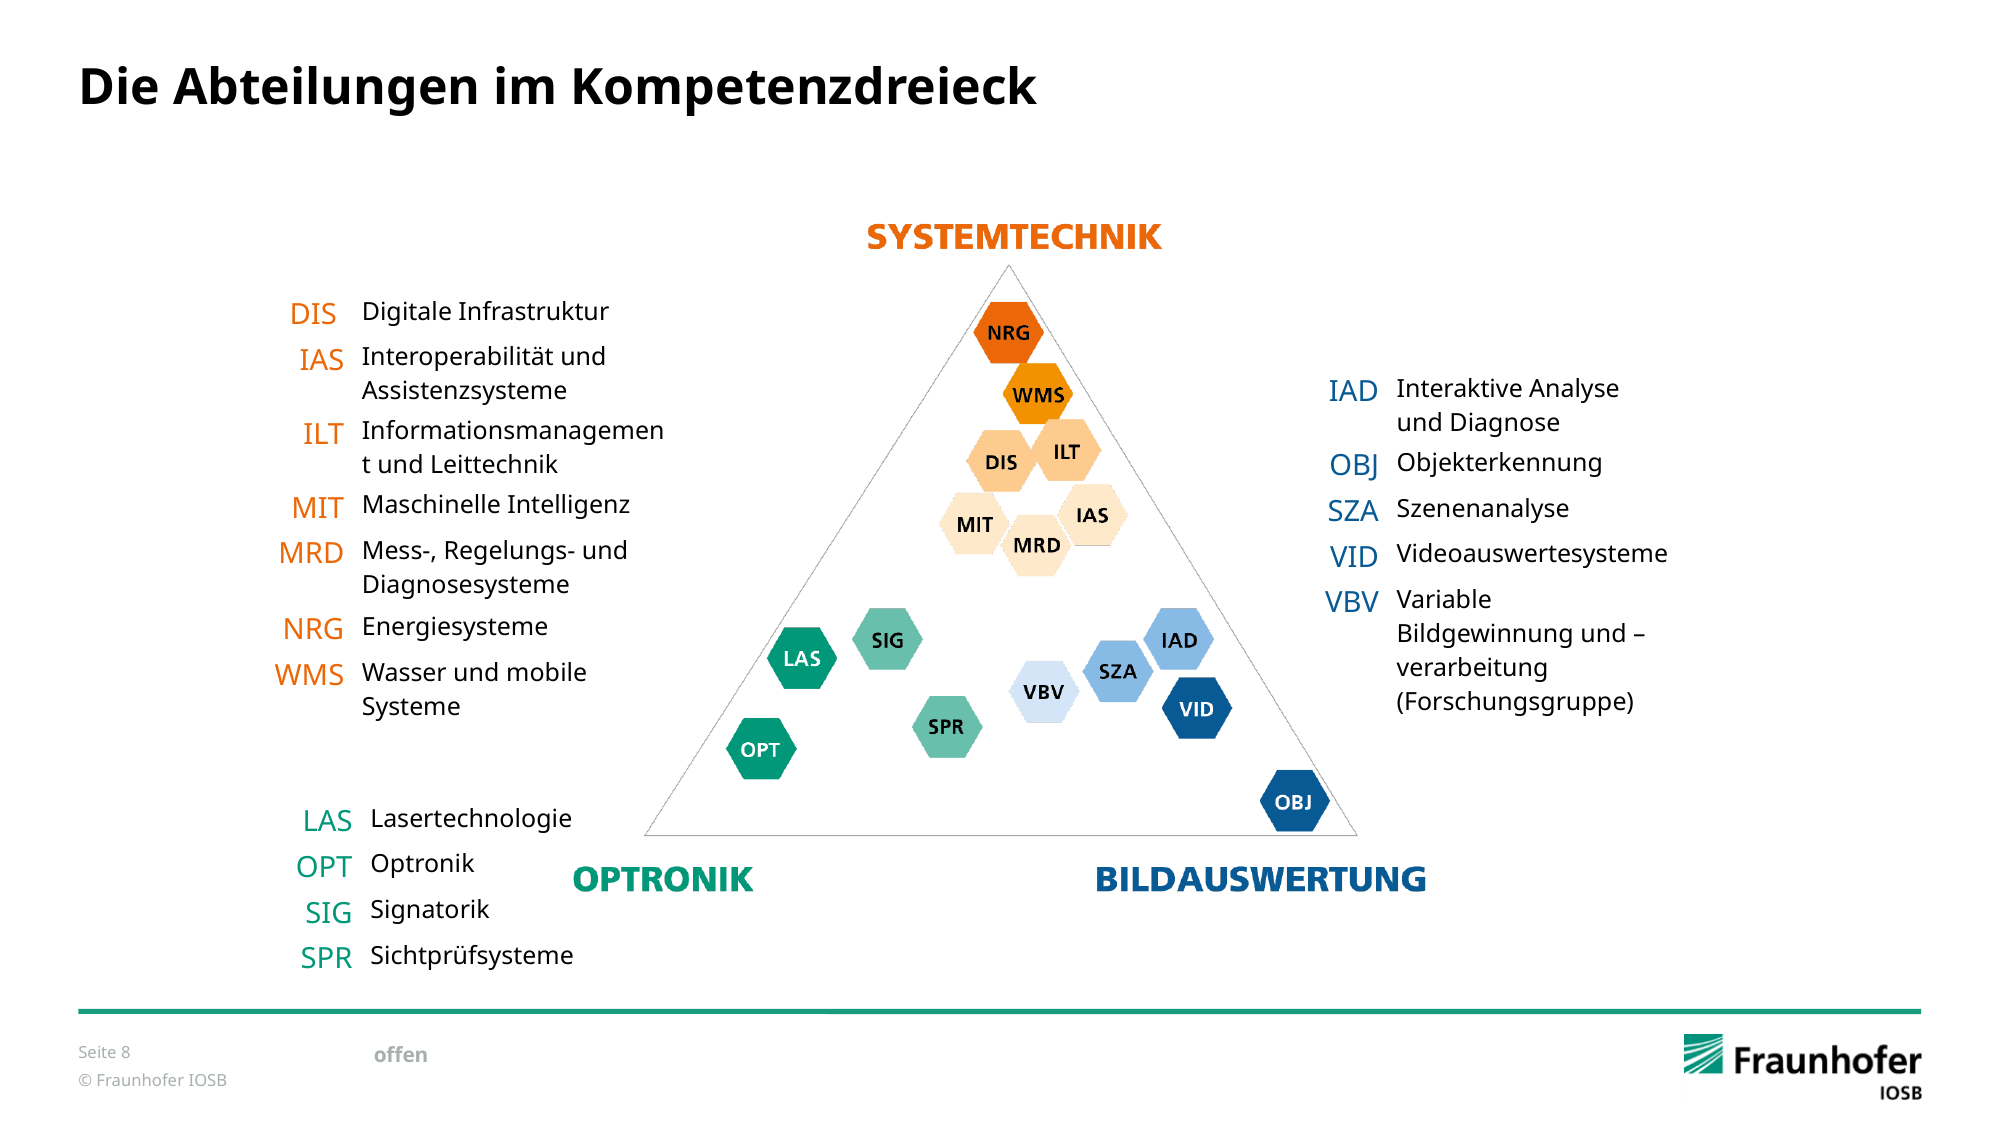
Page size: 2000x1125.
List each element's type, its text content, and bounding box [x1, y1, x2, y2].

table_header Interaktive Analyse und Diagnose [1518, 371, 1676, 445]
picture [485, 172, 1515, 953]
table_cell IAS [256, 339, 350, 413]
table_cell Mess-, Regelungs- und Diagnosesysteme [350, 533, 480, 609]
table_cell Wasser und mobile Systeme [350, 654, 480, 728]
table_cell Variable Bildgewinnung und –verarbeitung (Forschungsgruppe) [1518, 582, 1676, 724]
table_header DIS [256, 293, 350, 339]
table_cell ILT [256, 413, 350, 487]
table_cell Videoauswertesysteme [1518, 536, 1676, 582]
table_cell Optronik [359, 846, 480, 892]
picture [1684, 1034, 1922, 1104]
table_header Digitale Infrastruktur [350, 293, 480, 339]
table_cell Szenenanalyse [1518, 490, 1676, 536]
table_header LAS [272, 800, 359, 846]
table_cell Signatorik [359, 892, 480, 938]
table_cell SIG [272, 892, 359, 938]
table_cell Sichtprüfsysteme [359, 938, 701, 983]
table_cell MRD [256, 533, 350, 609]
table_cell Objekterkennung [1518, 445, 1676, 490]
table_header Lasertechnologie [359, 800, 480, 846]
slide_number Seite 8 [78, 1041, 374, 1062]
table_cell MIT [256, 487, 350, 533]
title Die Abteilungen im Kompetenzdreieck [78, 54, 1922, 116]
footer offen [373, 1041, 906, 1067]
table_cell NRG [256, 609, 350, 654]
table_cell Informationsmanagement und Leittechnik [350, 413, 480, 487]
table_cell OPT [272, 846, 359, 892]
table_cell SPR [272, 938, 359, 983]
table_cell Maschinelle Intelligenz [350, 487, 480, 533]
table_cell Interoperabilität und Assistenzsysteme [350, 339, 480, 413]
table_cell Energiesysteme [350, 609, 480, 654]
table_cell WMS [256, 654, 350, 728]
